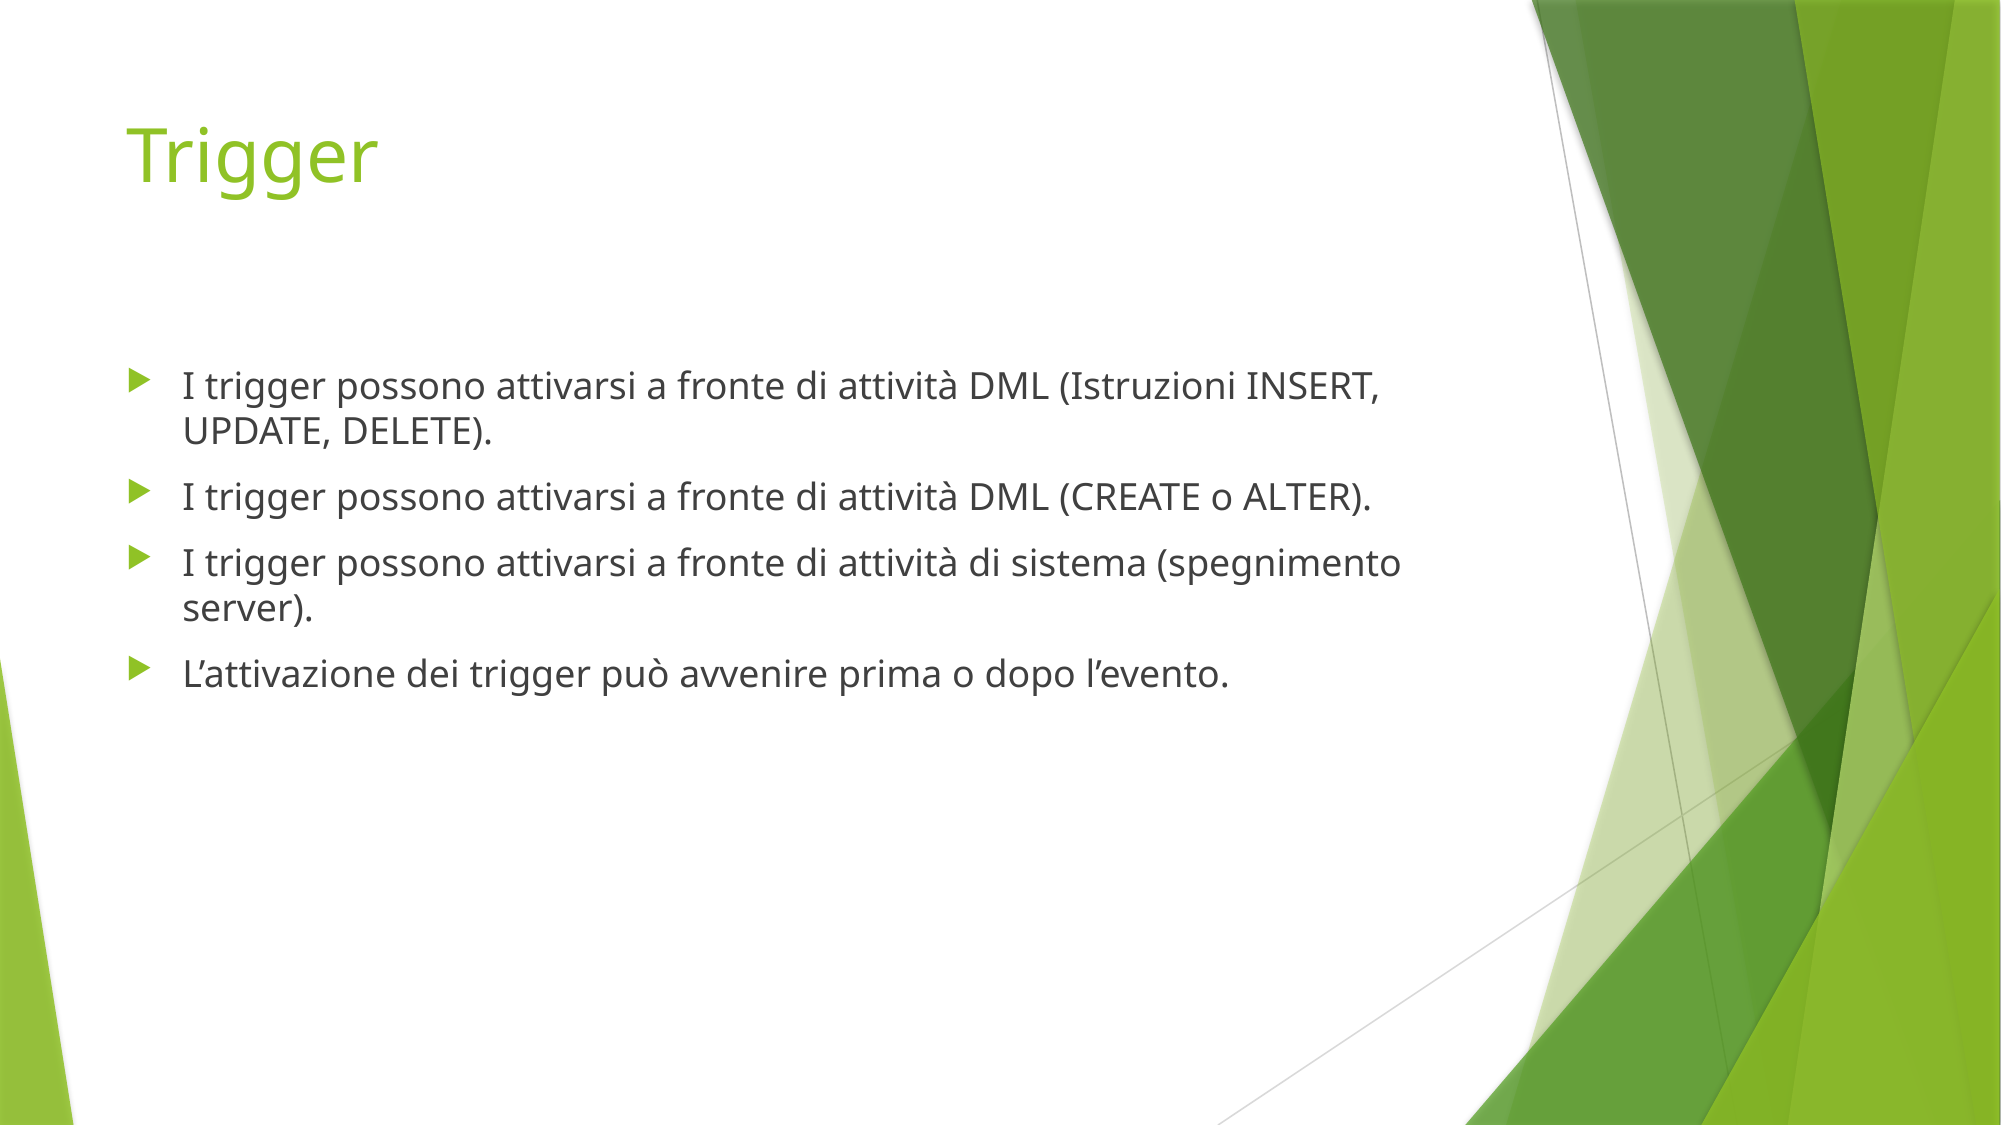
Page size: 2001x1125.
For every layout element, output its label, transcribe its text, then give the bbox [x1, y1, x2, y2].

title Trigger [111, 99, 1522, 317]
list I trigger possono attivarsi a fronte di attività DML (Istruzioni INSERT, UPDATE, DELETE). I trigger possono attivarsi a fronte di attività DML (CREATE o ALTER). I trigger possono attivarsi a fronte di attività di sistema (spegnimento server). L’attivazione dei trigger può avvenire prima o dopo l’evento. [111, 354, 1522, 992]
